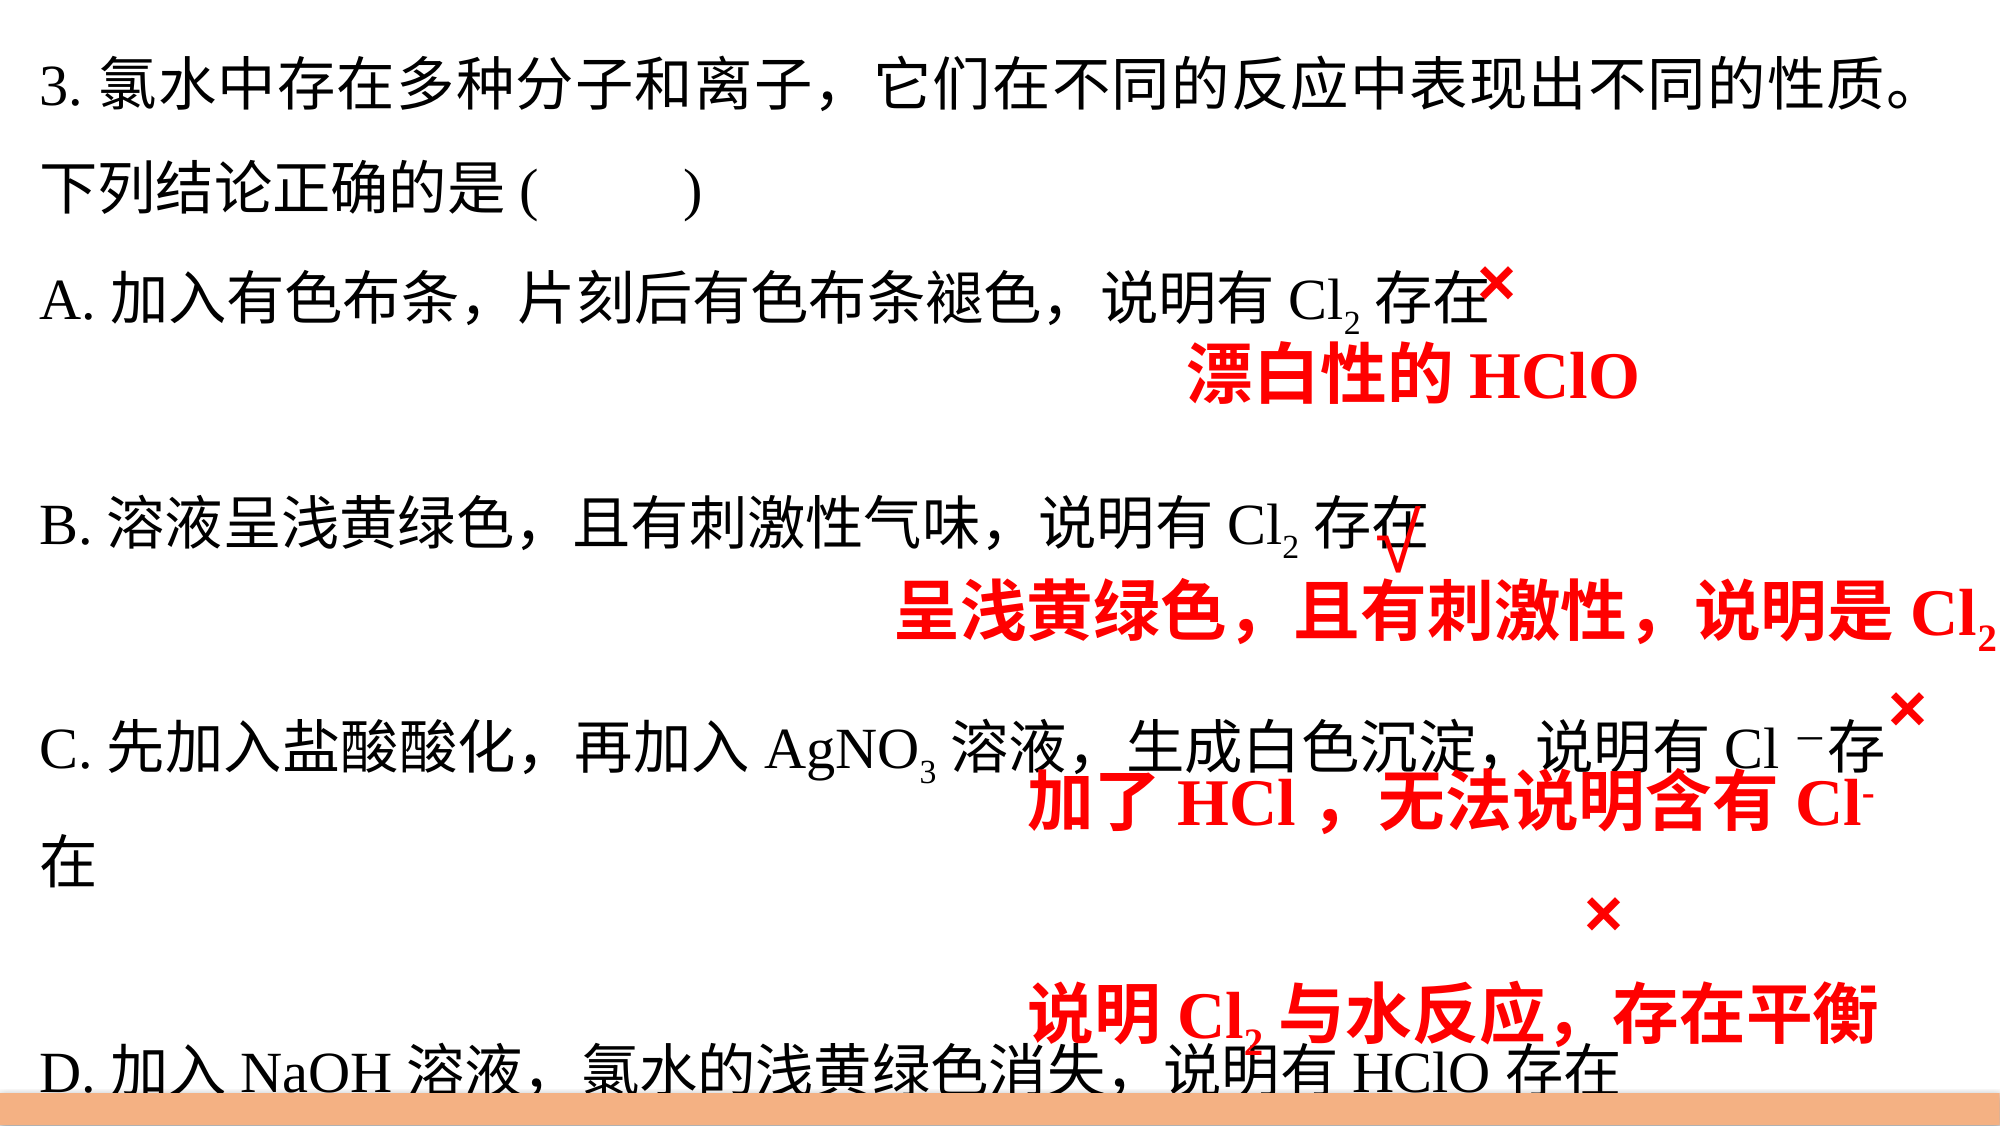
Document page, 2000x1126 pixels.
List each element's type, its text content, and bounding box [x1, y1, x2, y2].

text_box 说明Cl2与水反应，存在平衡 [1012, 964, 1895, 1070]
text_box × [1569, 862, 1639, 958]
text_box [0, 1092, 2000, 1126]
text_box × [1463, 231, 1532, 324]
text_box 加了HCl，无法说明含有Cl- [1013, 751, 1890, 847]
text_box √ [1360, 481, 1437, 561]
text_box 3.氯水中存在多种分子和离子，它们在不同的反应中表现出不同的性质。下列结论正确的是( ) A.加入有色布条，片刻后有色布条褪色，说明有Cl2存在 B.溶液呈浅黄绿色，且有刺激性气味，说明有Cl2存在 C.先加入盐酸酸化，再加入AgNO3溶液，生成白色沉淀，说明有Cl－存在 D.加入NaOH溶液，氯水的浅黄绿色消失，说明有HClO存在 [19, 1, 1907, 1091]
text_box 呈浅黄绿色，且有刺激性，说明是Cl2 [878, 561, 2000, 667]
text_box 漂白性的HClO [1172, 324, 1656, 420]
text_box × [1873, 657, 1942, 752]
